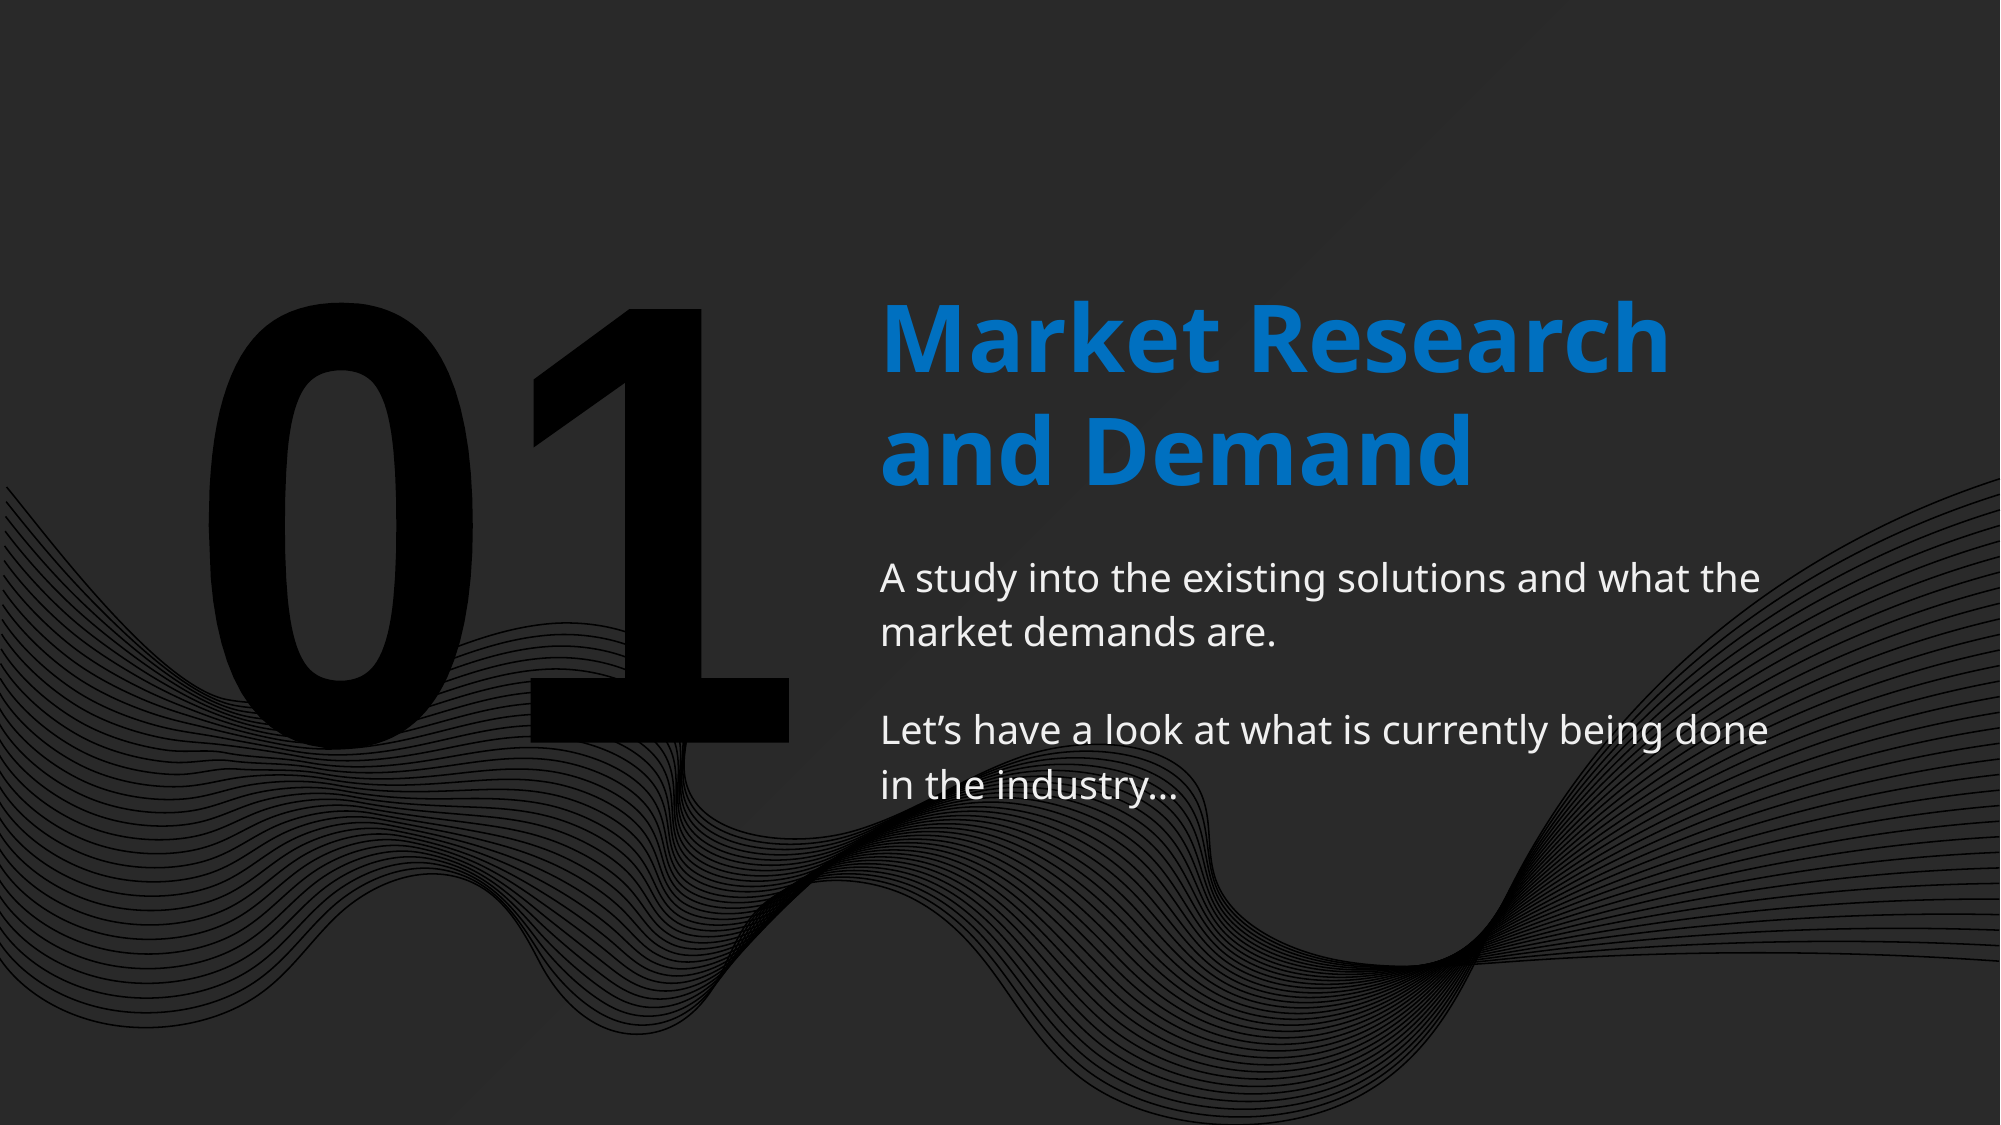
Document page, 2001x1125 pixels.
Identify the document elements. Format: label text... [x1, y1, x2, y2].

title Market Research and Demand [859, 259, 1719, 385]
list A study into the existing solutions and what the market demands are. Let’s have a look at what is currently being done in the industry… [859, 525, 1792, 866]
